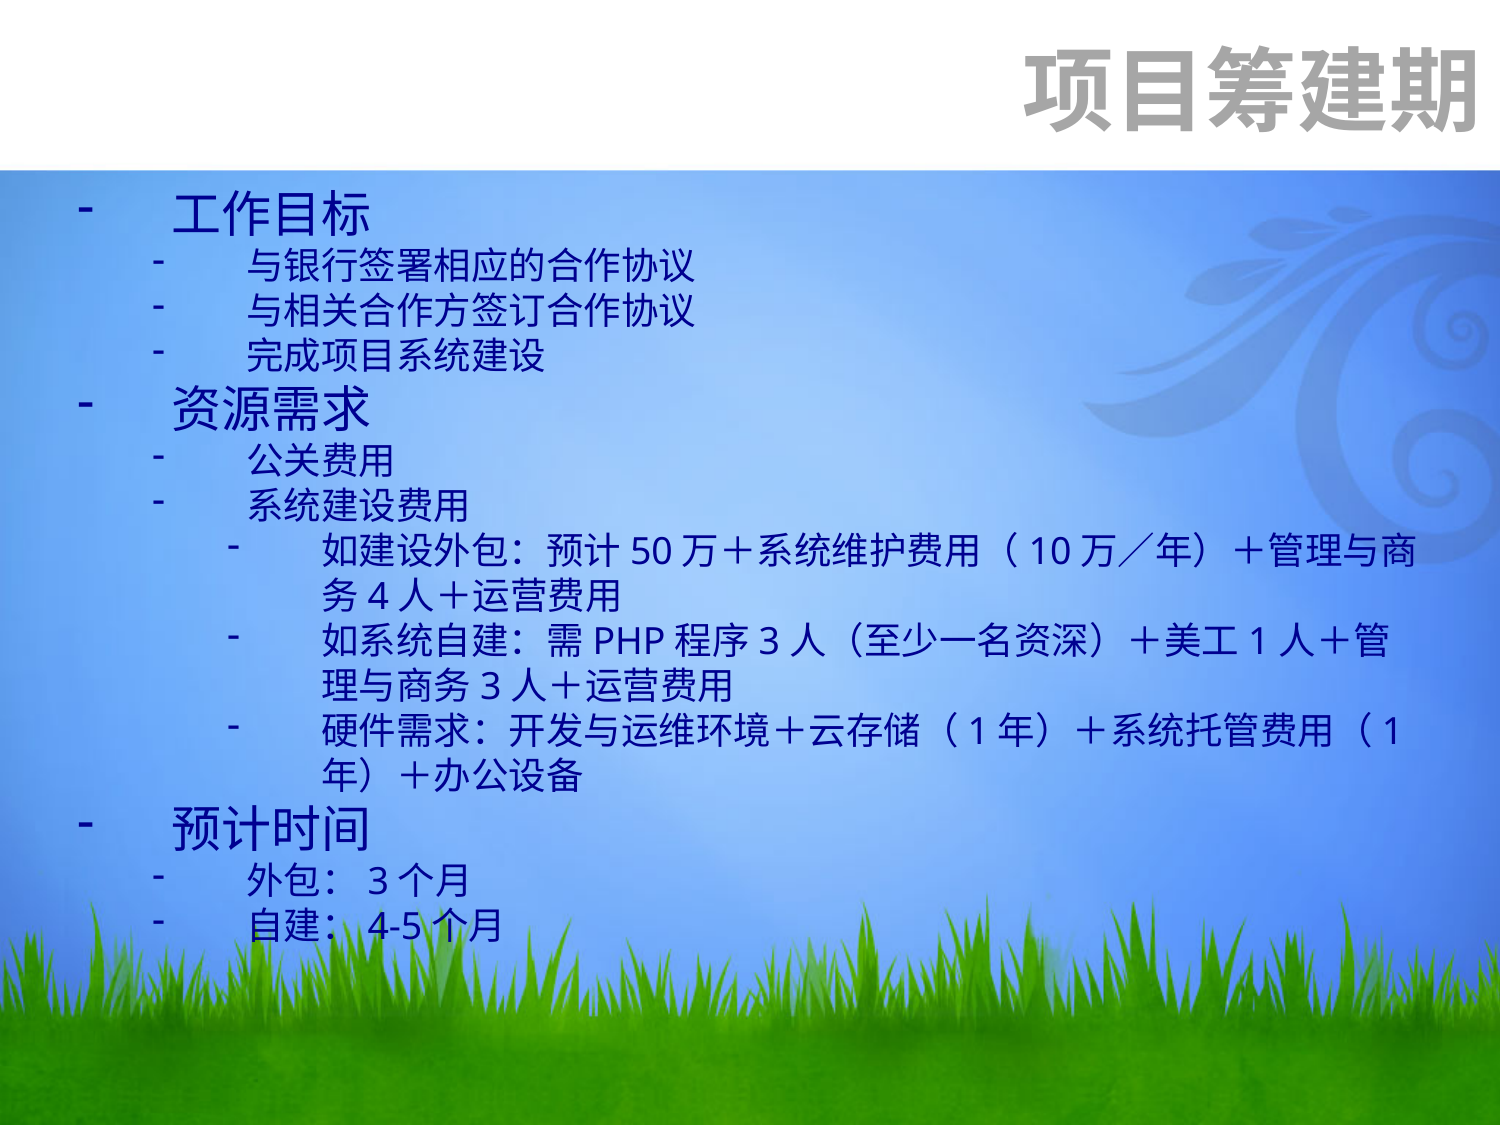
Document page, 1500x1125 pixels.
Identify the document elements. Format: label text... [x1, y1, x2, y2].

text_box 工作目标 与银行签署相应的合作协议 与相关合作方签订合作协议 完成项目系统建设 资源需求 公关费用 系统建设费用 如建设外包：预计50万＋系统维护费用（10万／年）＋管理与商务4人＋运营费用 如系统自建：需PHP程序3人（至少一名资深）＋美工1人＋管理与商务3人＋运营费用 硬件需求：开发与运维环境＋云存储（1年）＋系统托管费用（1年）＋办公设备 预计时间 外包：3个月 自建：4-5个月 [62, 174, 1438, 955]
picture [0, 0, 1500, 1125]
list 项目筹建期 [333, 24, 1497, 150]
